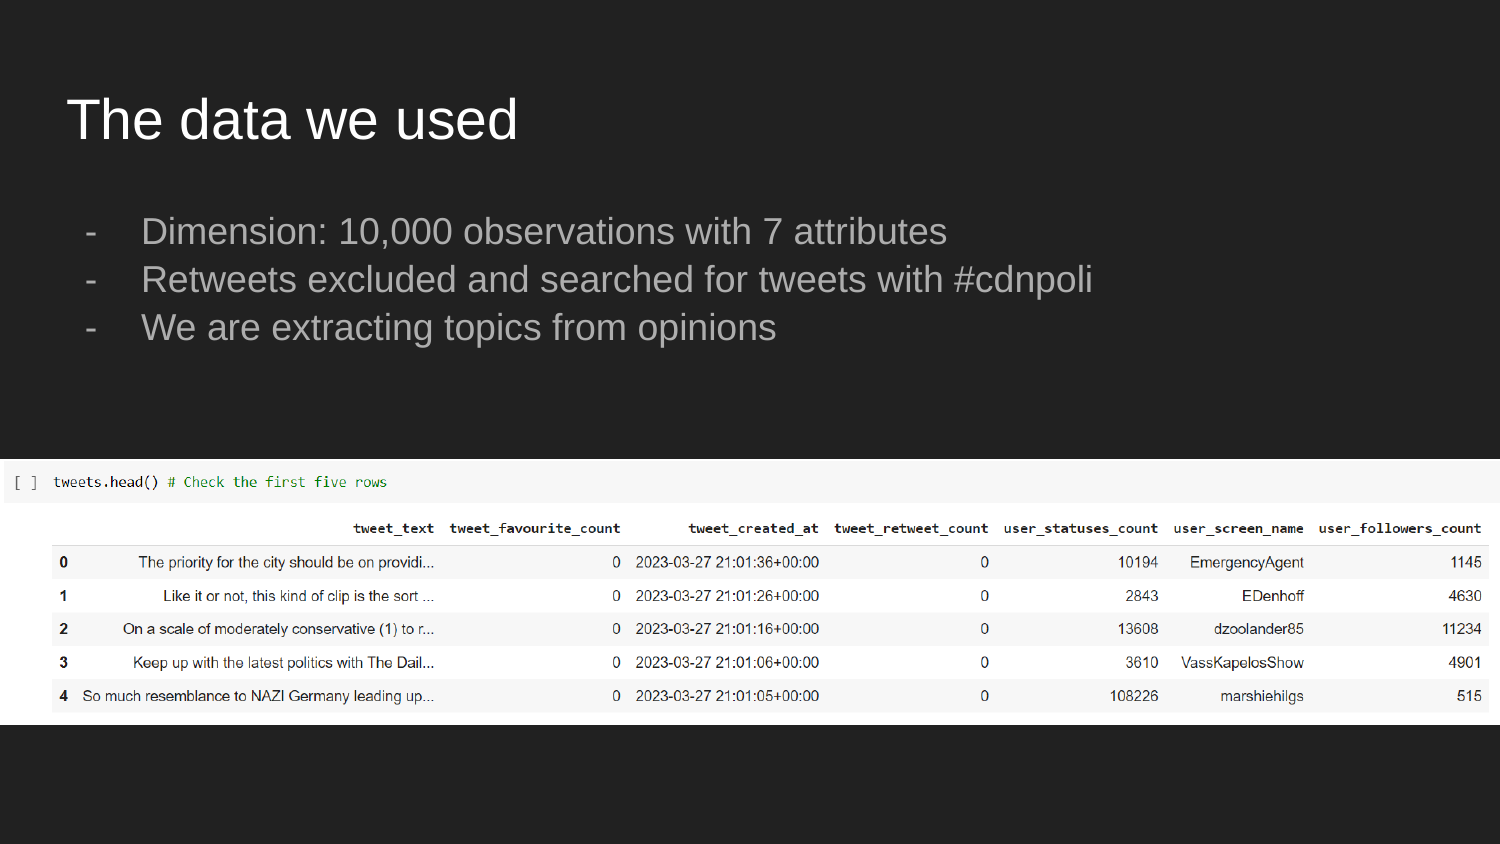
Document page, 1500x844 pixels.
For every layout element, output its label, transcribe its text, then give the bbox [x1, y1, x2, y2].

list Dimension: 10,000 observations with 7 attributes Retweets excluded and searched for tweets with #cdnpoli We are extracting topics from opinions [51, 189, 1449, 399]
title The data we used [51, 72, 1449, 167]
picture [0, 458, 1500, 725]
